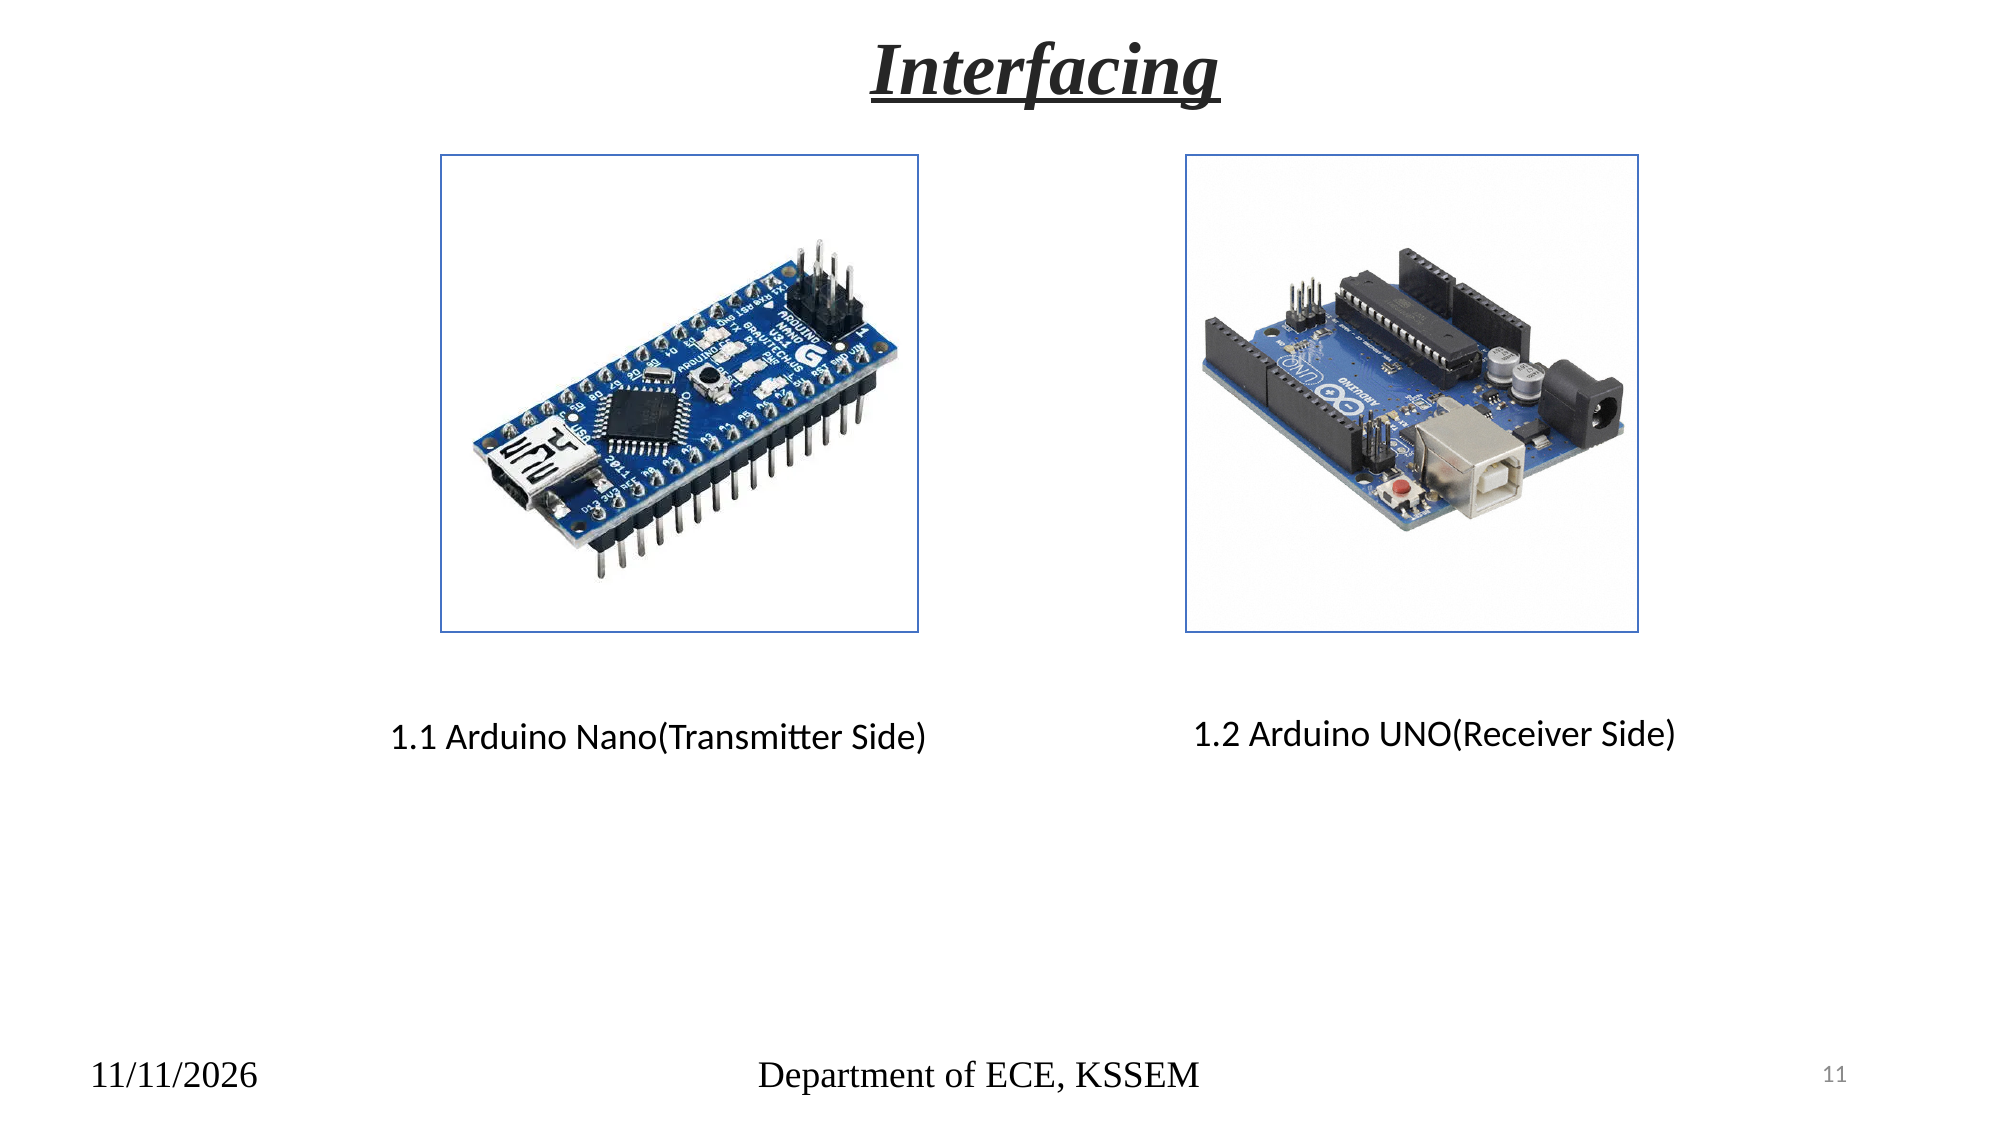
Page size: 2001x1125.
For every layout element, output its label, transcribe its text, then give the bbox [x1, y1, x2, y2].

picture [441, 155, 918, 632]
picture [1186, 155, 1638, 632]
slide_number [75, 1042, 425, 1103]
slide_number 11 [1412, 1042, 1863, 1103]
text_box Interfacing [408, 11, 1683, 119]
footer Department of ECE, KSSEM [741, 1042, 1217, 1103]
text_box 1.1 Arduino Nano(Transmitter Side) [374, 704, 1049, 765]
text_box 1.2 Arduino UNO(Receiver Side) [1177, 701, 1786, 762]
